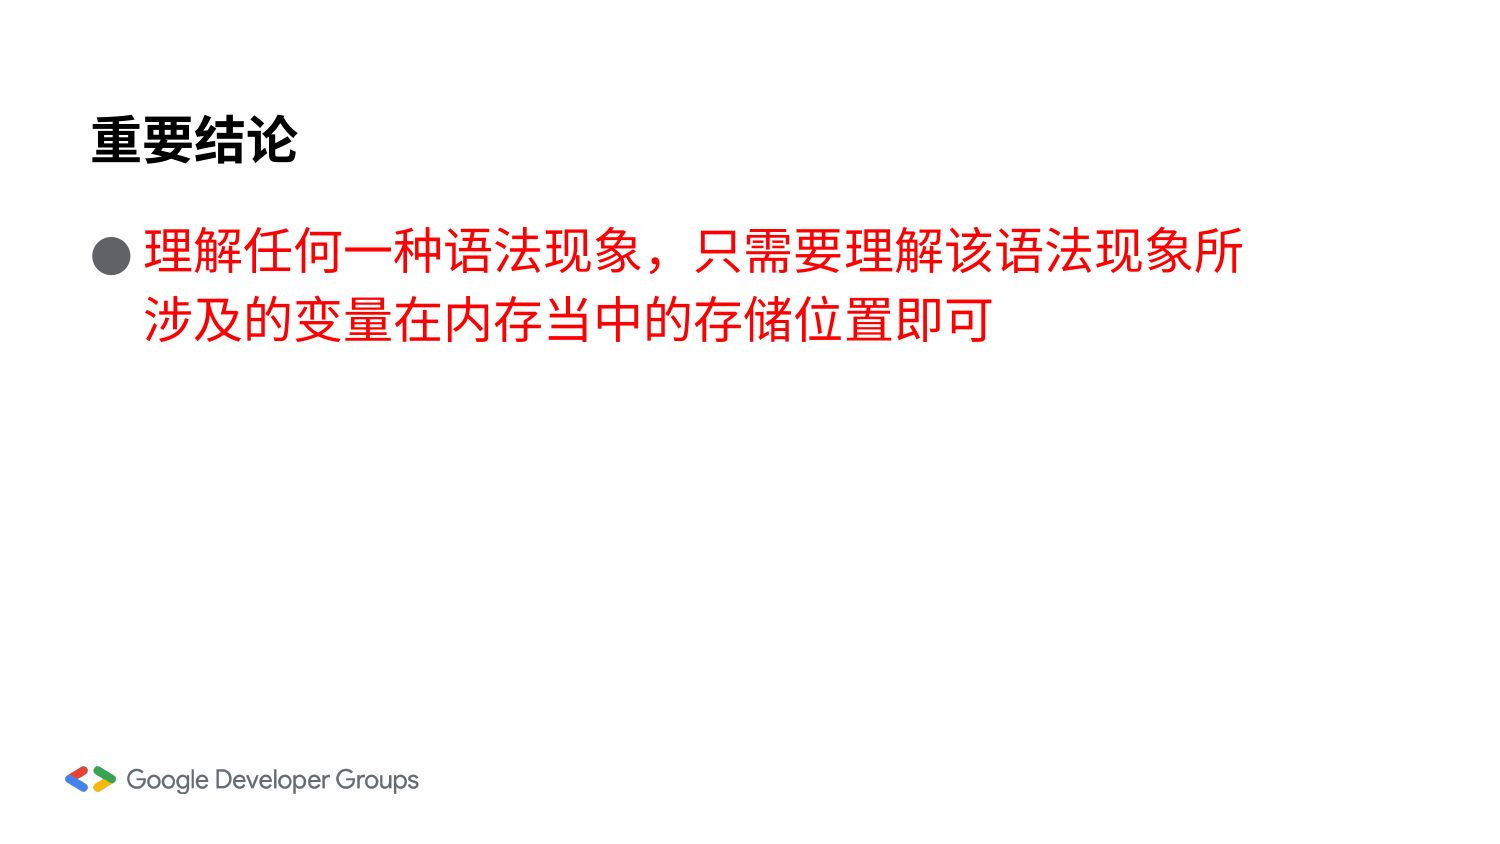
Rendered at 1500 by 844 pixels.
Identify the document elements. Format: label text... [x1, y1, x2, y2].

title 重要结论 [75, 61, 659, 186]
picture [64, 766, 419, 794]
list 理解任何一种语法现象，只需要理解该语法现象所涉及的变量在内存当中的存储位置即可 [53, 195, 1295, 652]
